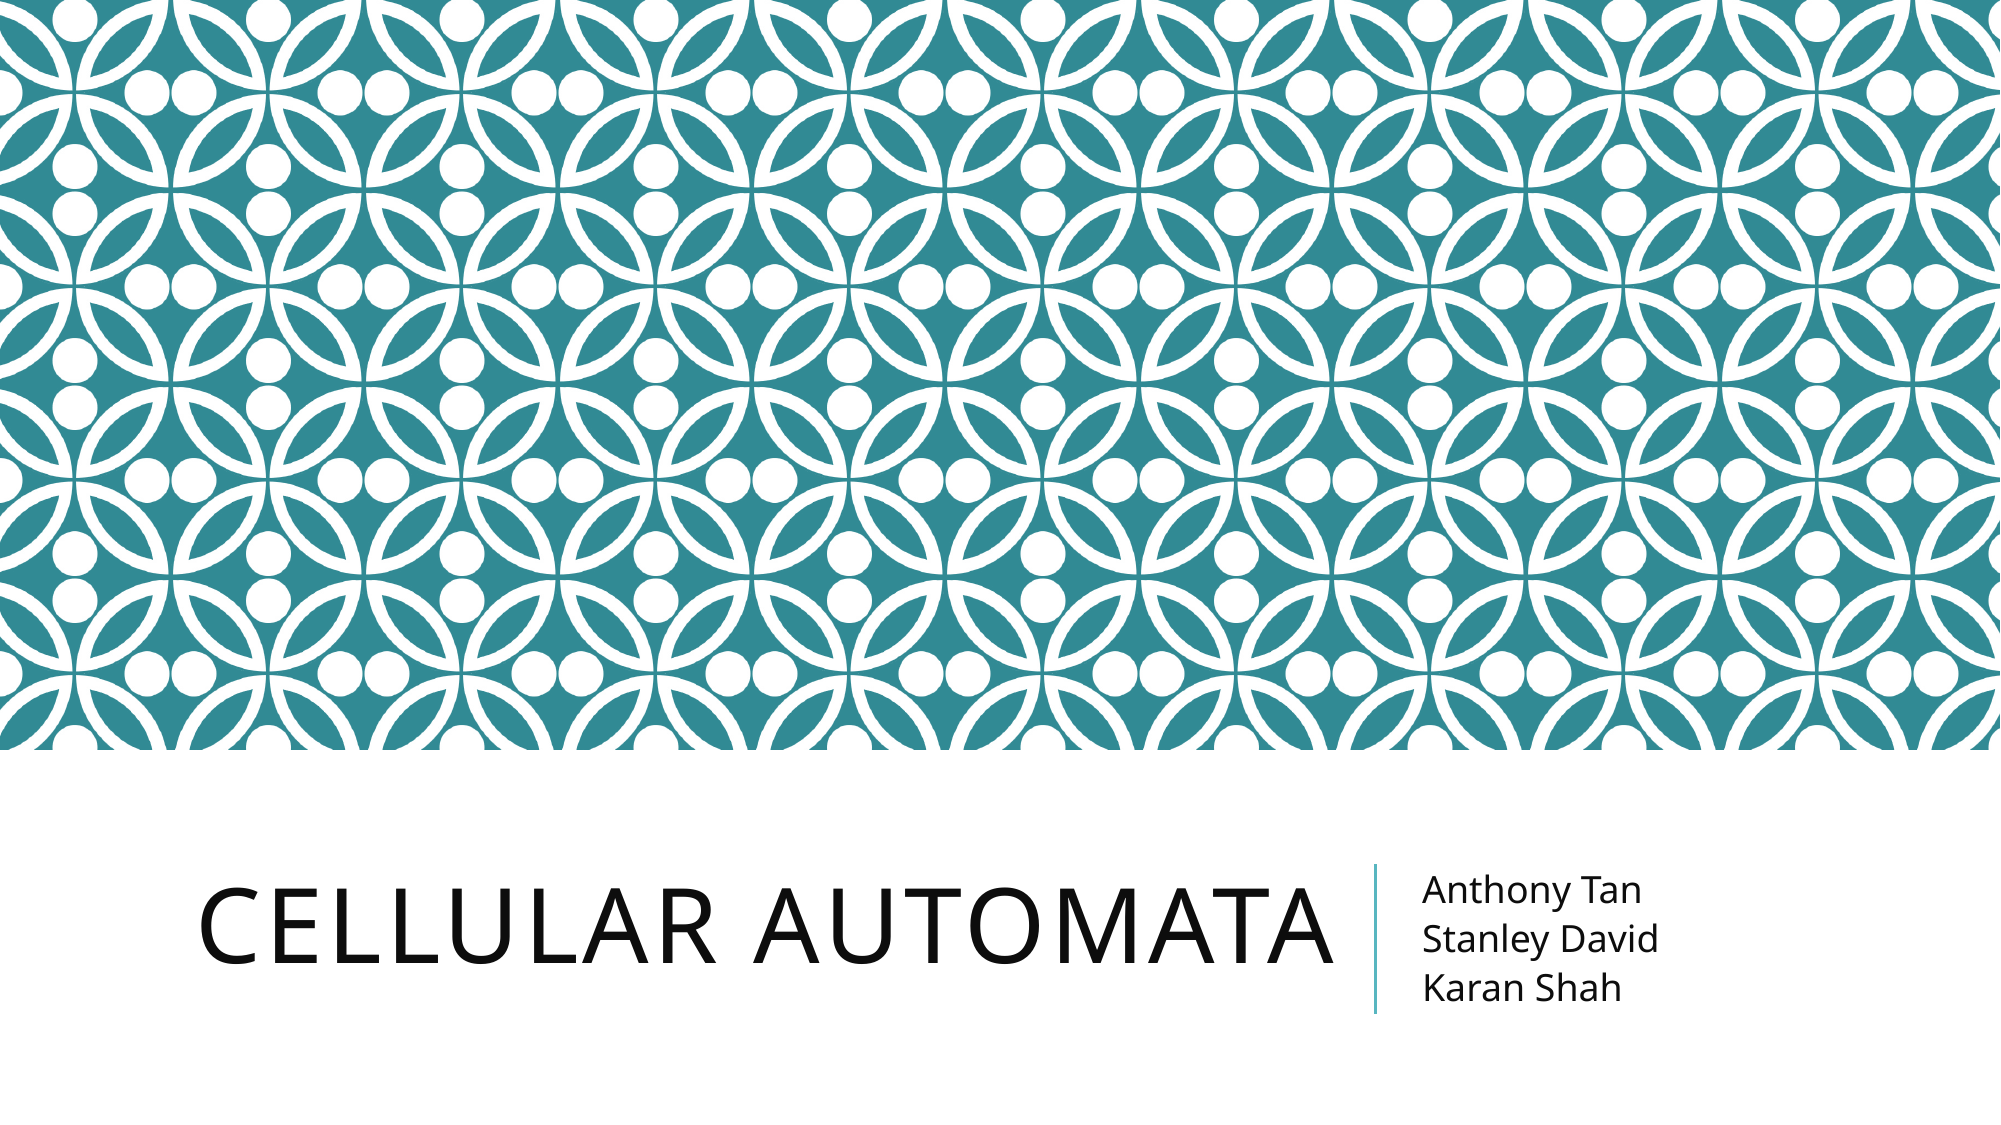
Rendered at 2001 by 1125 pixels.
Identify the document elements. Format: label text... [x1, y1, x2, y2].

subtitle Anthony Tan Stanley David Karan Shah [1407, 858, 1933, 1099]
title CELLULAR AUTOMATA [75, 813, 1350, 1054]
